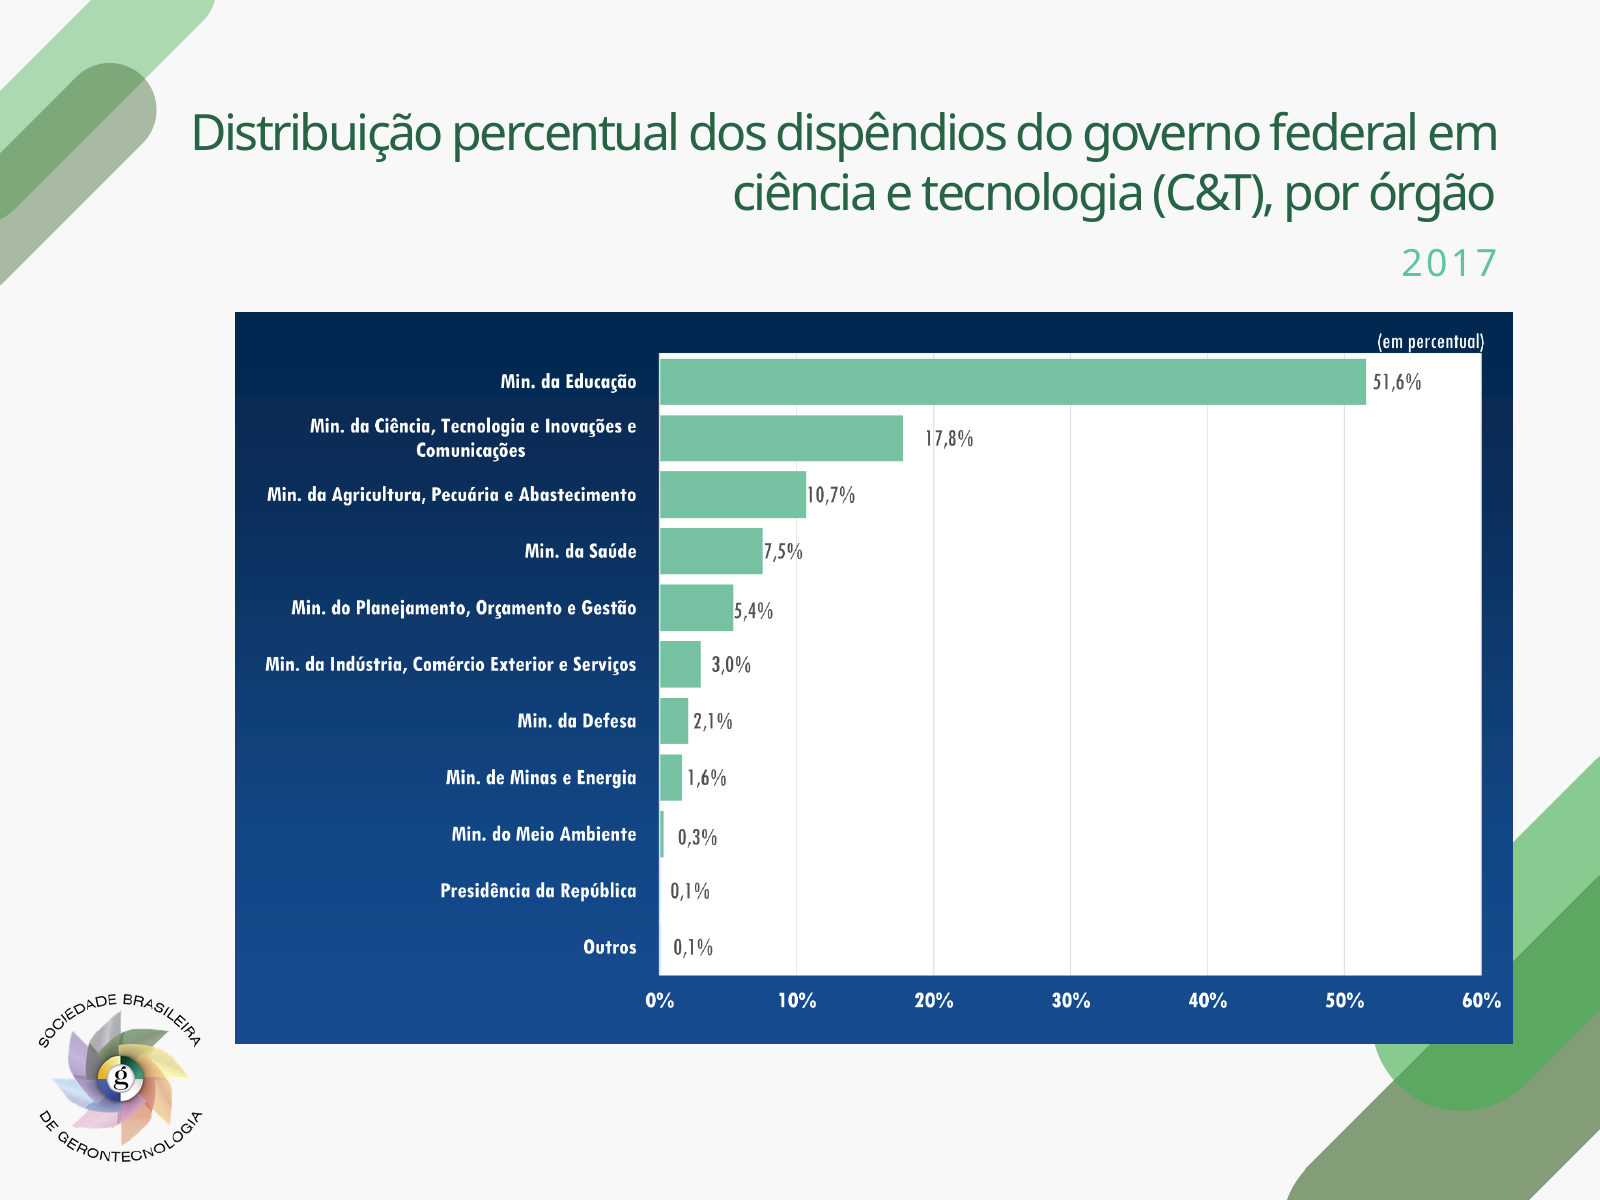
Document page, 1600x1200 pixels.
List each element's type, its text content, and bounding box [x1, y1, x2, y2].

list 2017 [236, 231, 1513, 302]
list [235, 312, 1513, 1045]
picture [24, 984, 216, 1176]
title Distribuição percentual dos dispêndios do governo federal em ciência e tecnologia (C&T), por órgão [162, 87, 1513, 233]
